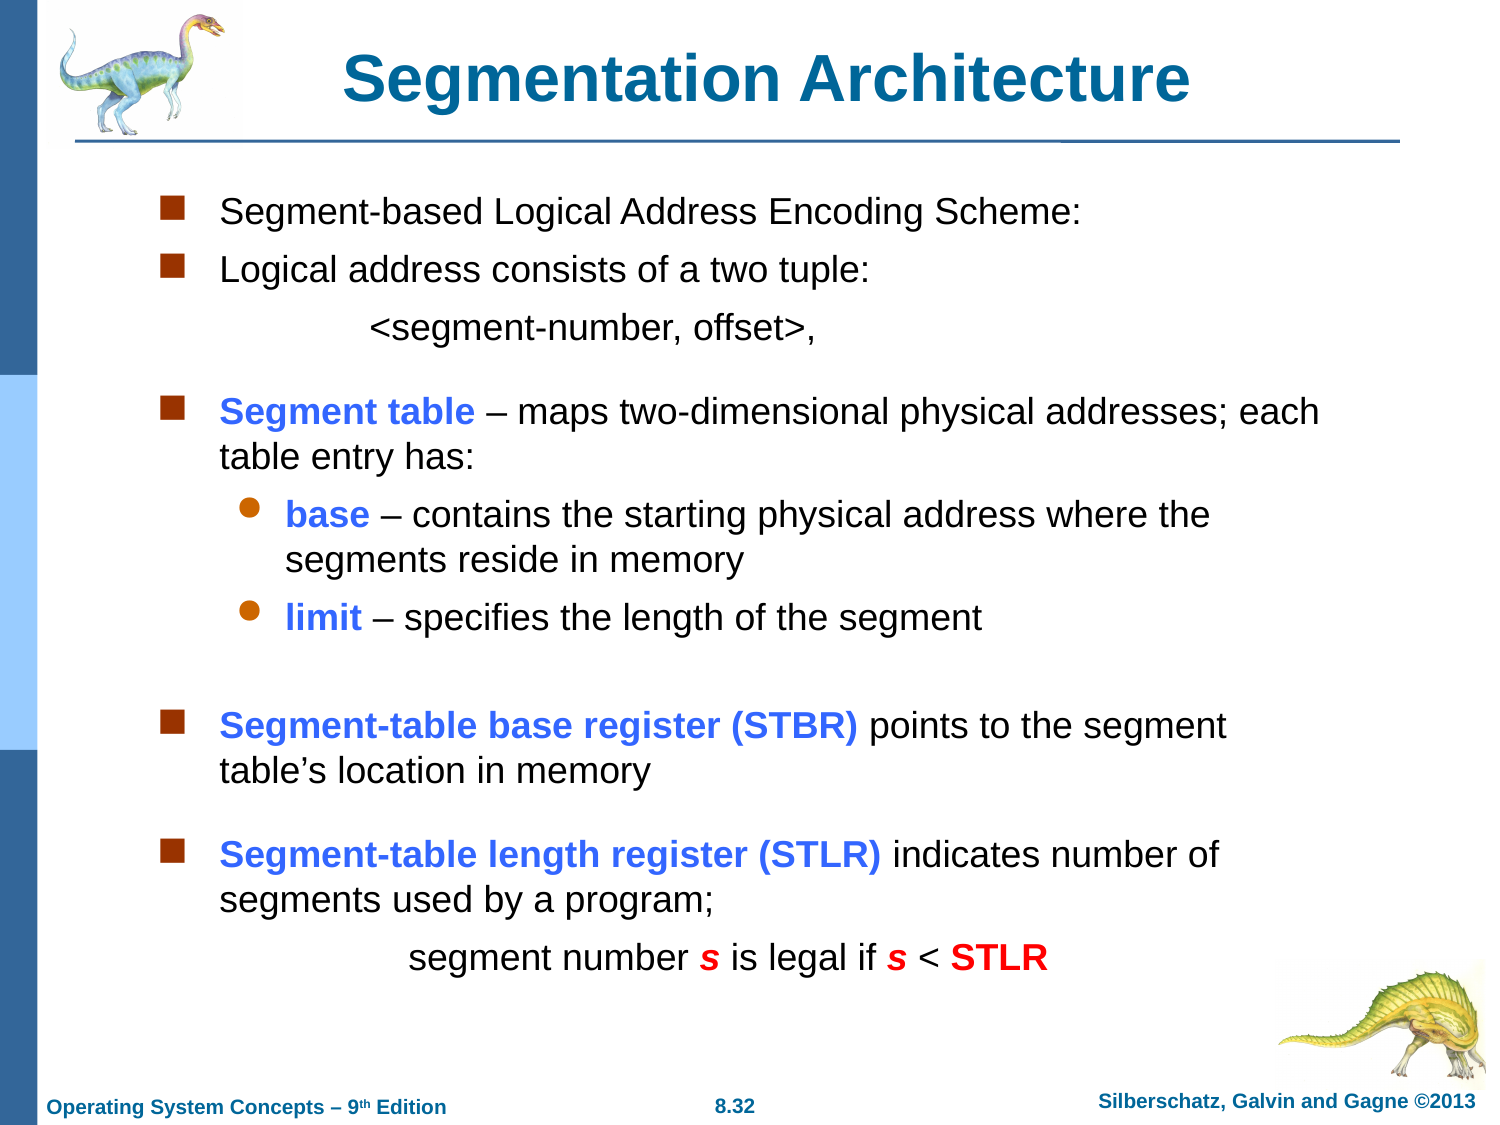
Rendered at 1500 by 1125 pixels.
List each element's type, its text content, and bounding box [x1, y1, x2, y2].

list Segment-based Logical Address Encoding Scheme: Logical address consists of a two tuple: <segment-number, offset>, Segment table – maps two-dimensional physical addresses; each table entry has: base – contains the starting physical address where the segments reside in memory limit – specifies the length of the segment Segment-table base register (STBR) points to the segment table’s location in memory Segment-table length register (STLR) indicates number of segments used by a program; segment number s is legal if s < STLR [148, 179, 1337, 1009]
title Segmentation Architecture [127, 27, 1425, 122]
picture [46, 0, 243, 149]
picture [1275, 959, 1486, 1090]
